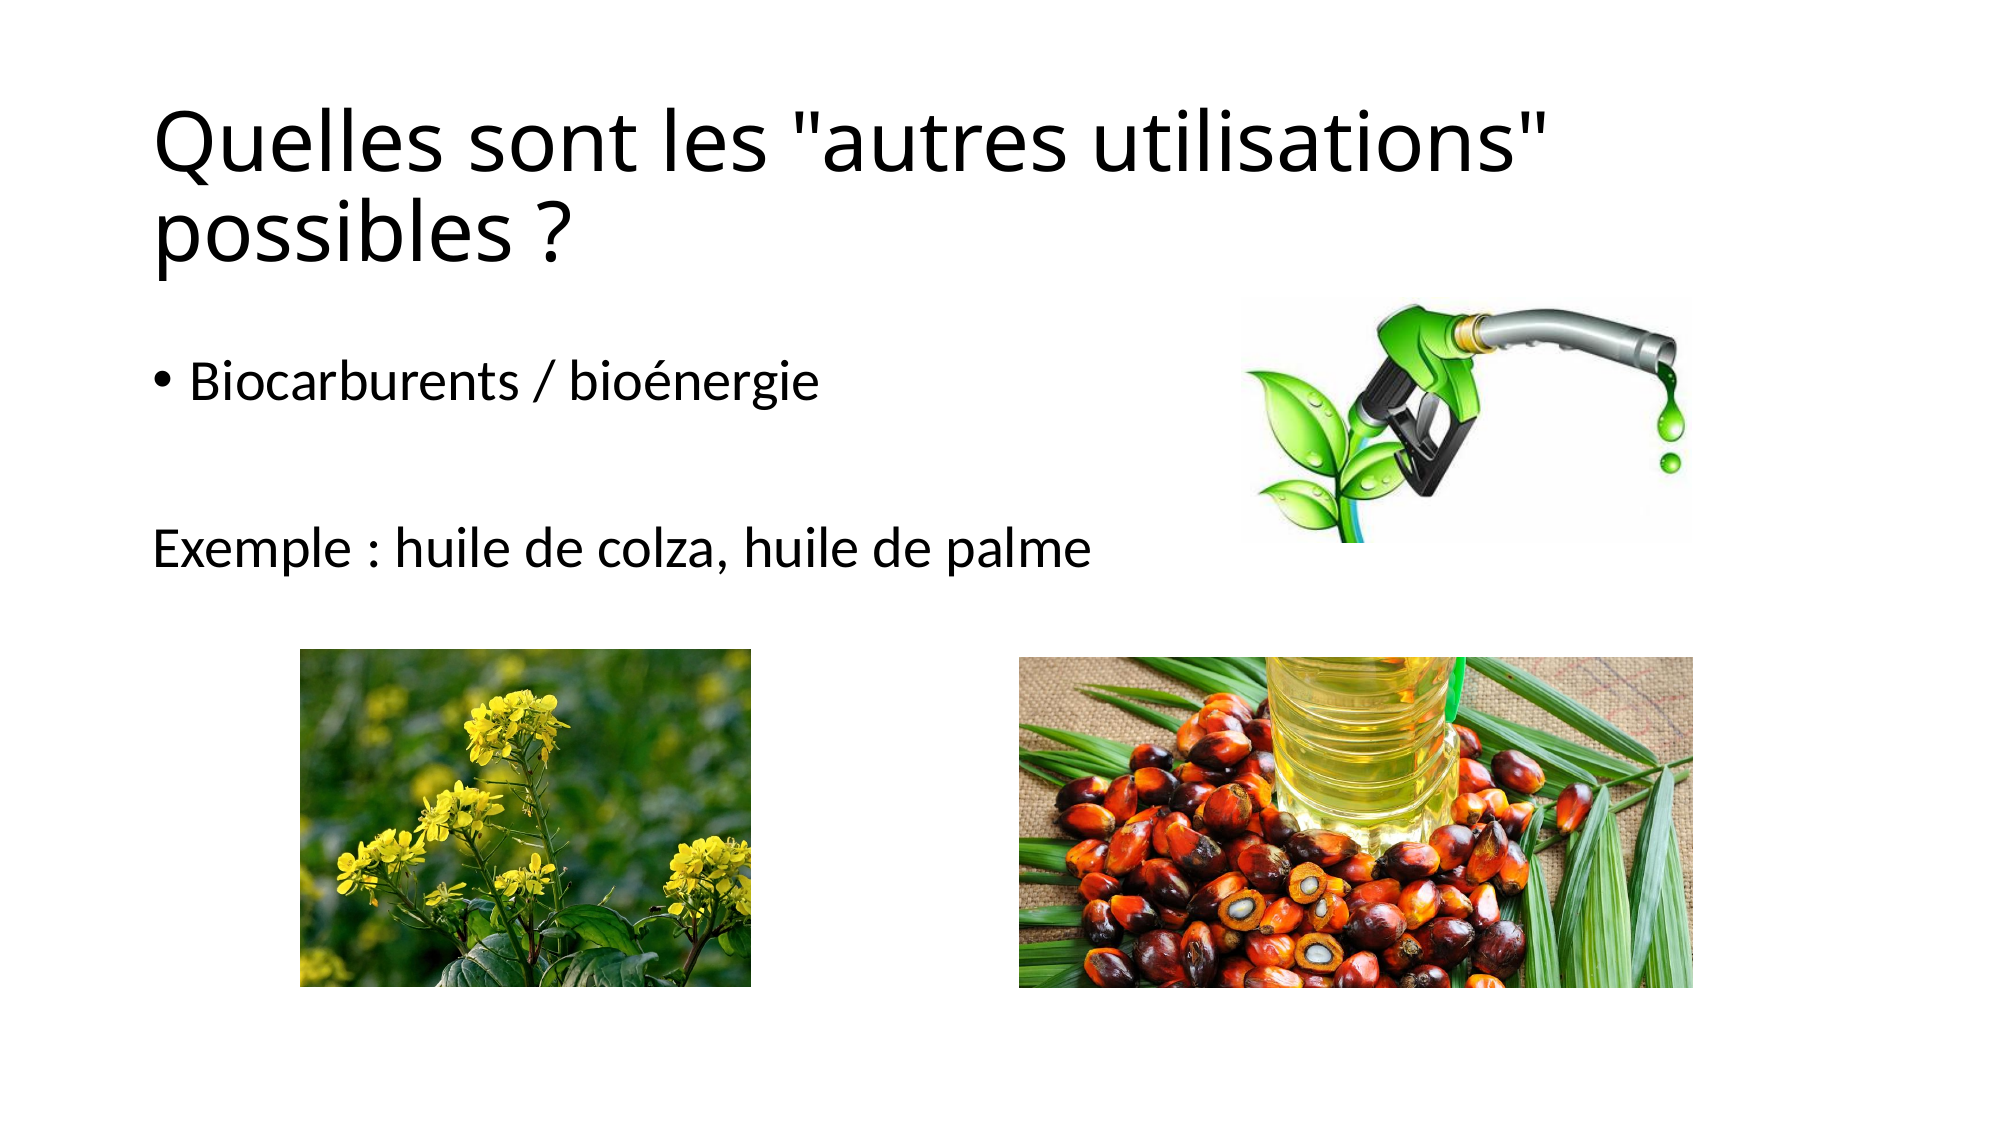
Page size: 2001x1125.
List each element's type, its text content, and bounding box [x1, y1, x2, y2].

picture [300, 649, 751, 987]
title Quelles sont les "autres utilisations" possibles ? [137, 80, 1863, 298]
picture [1241, 297, 1692, 543]
list Biocarburents / bioénergie Exemple : huile de colza, huile de palme [137, 342, 1863, 1057]
picture [1019, 657, 1693, 988]
